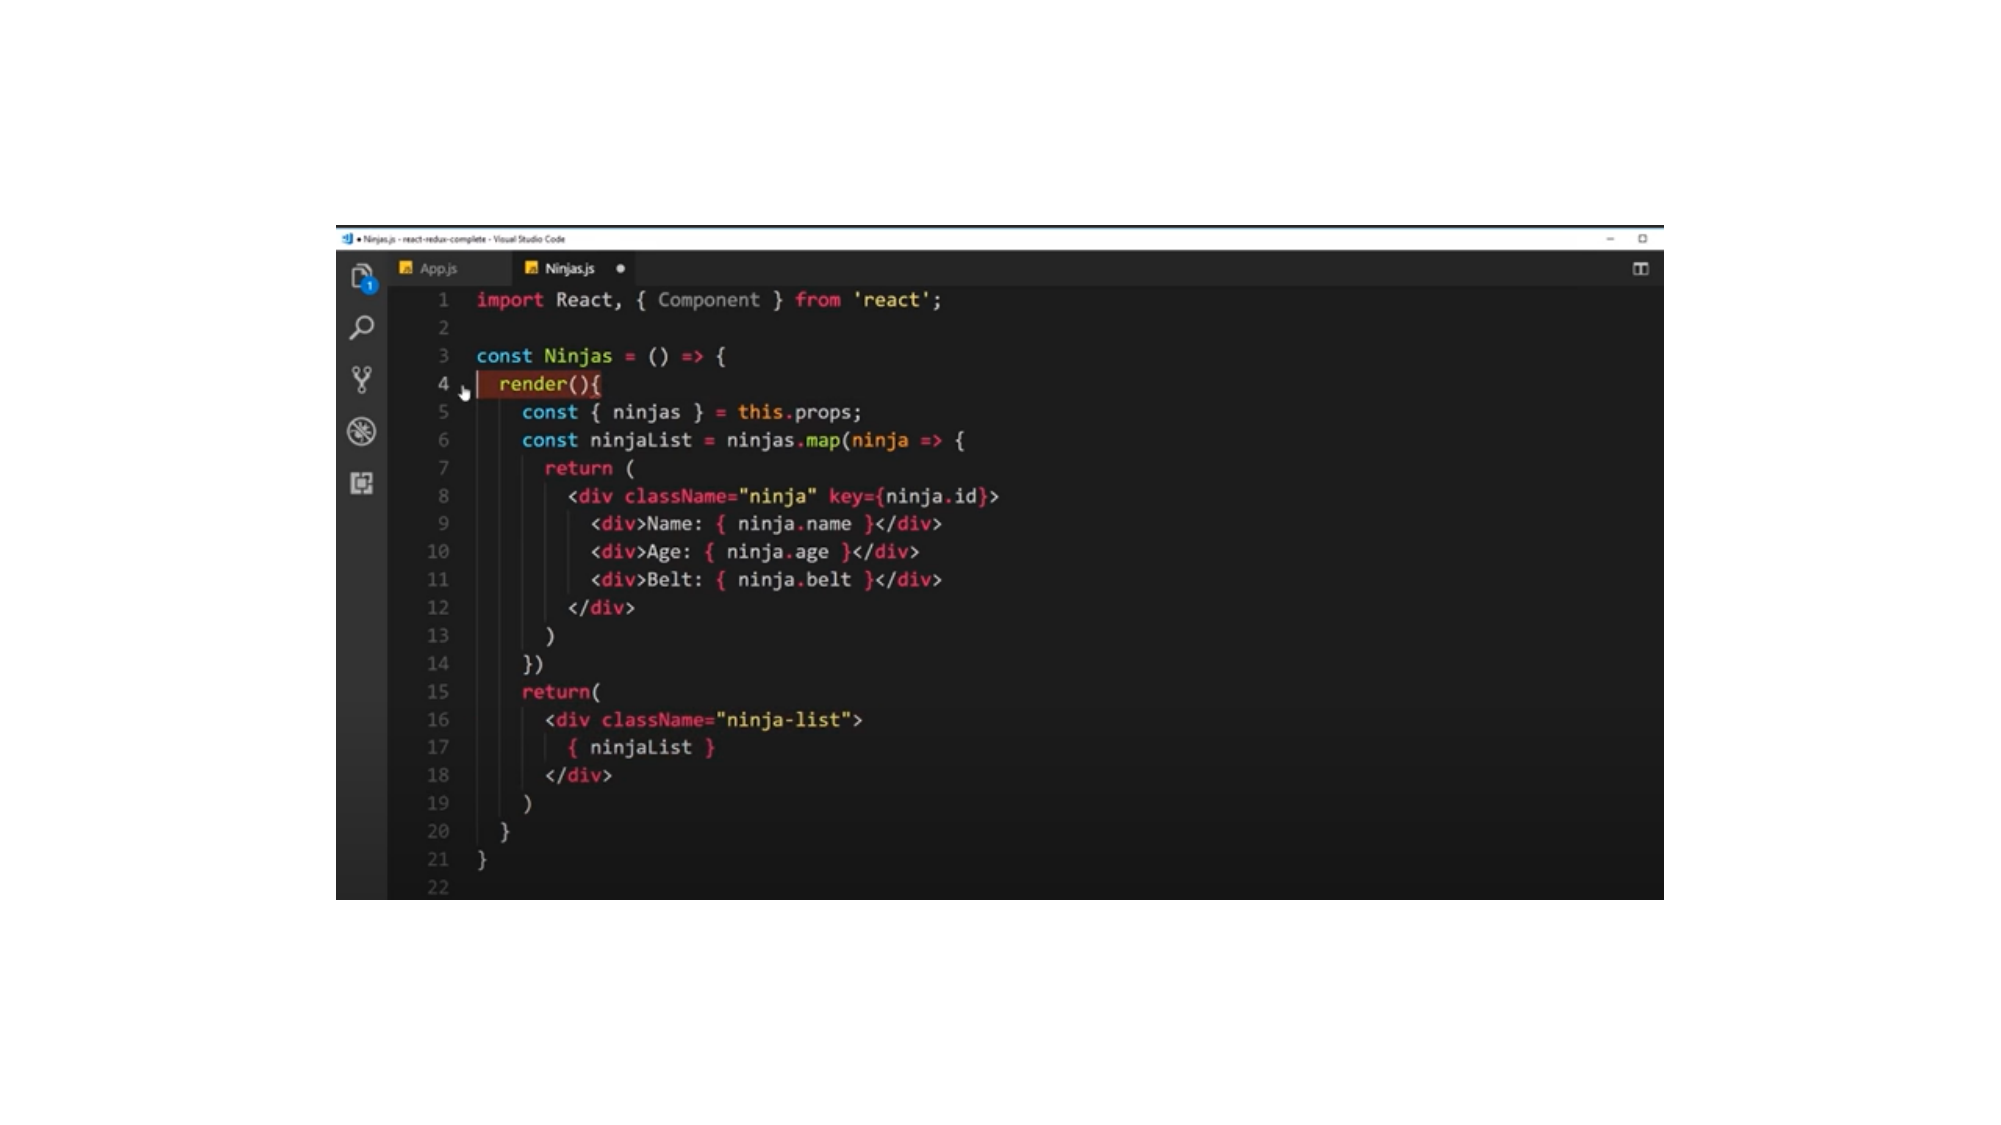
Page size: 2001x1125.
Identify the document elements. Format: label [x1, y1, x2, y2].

picture [336, 225, 1664, 900]
